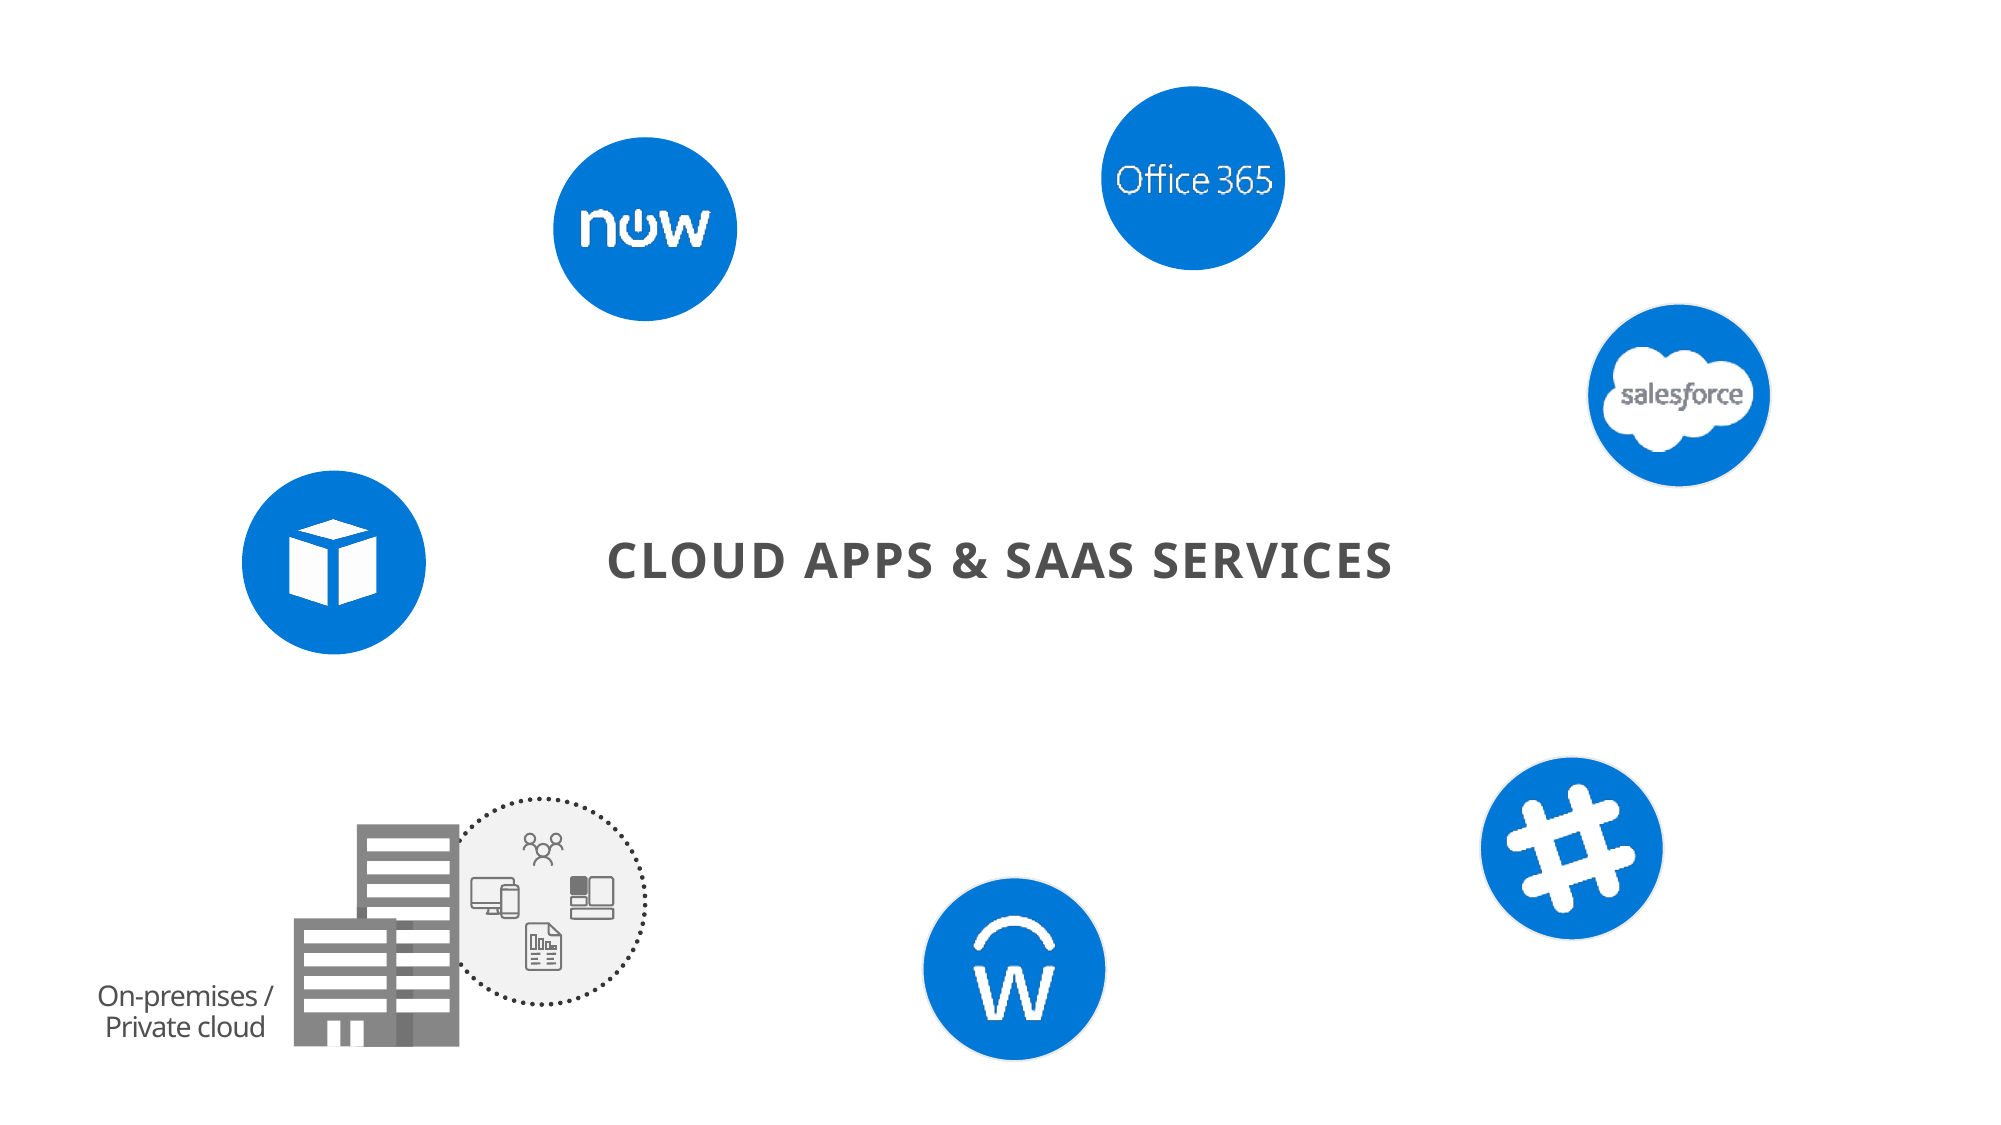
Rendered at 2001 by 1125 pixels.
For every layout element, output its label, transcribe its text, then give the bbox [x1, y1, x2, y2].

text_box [439, 798, 646, 1005]
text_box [1100, 86, 1286, 271]
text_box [1479, 756, 1664, 941]
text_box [922, 877, 1107, 1062]
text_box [241, 470, 427, 655]
text_box On-premises / Private cloud [78, 981, 293, 1056]
text_box CLOUD APPS & SAAS SERVICES [564, 462, 1435, 663]
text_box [293, 811, 460, 1047]
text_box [1586, 303, 1772, 488]
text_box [553, 136, 738, 322]
